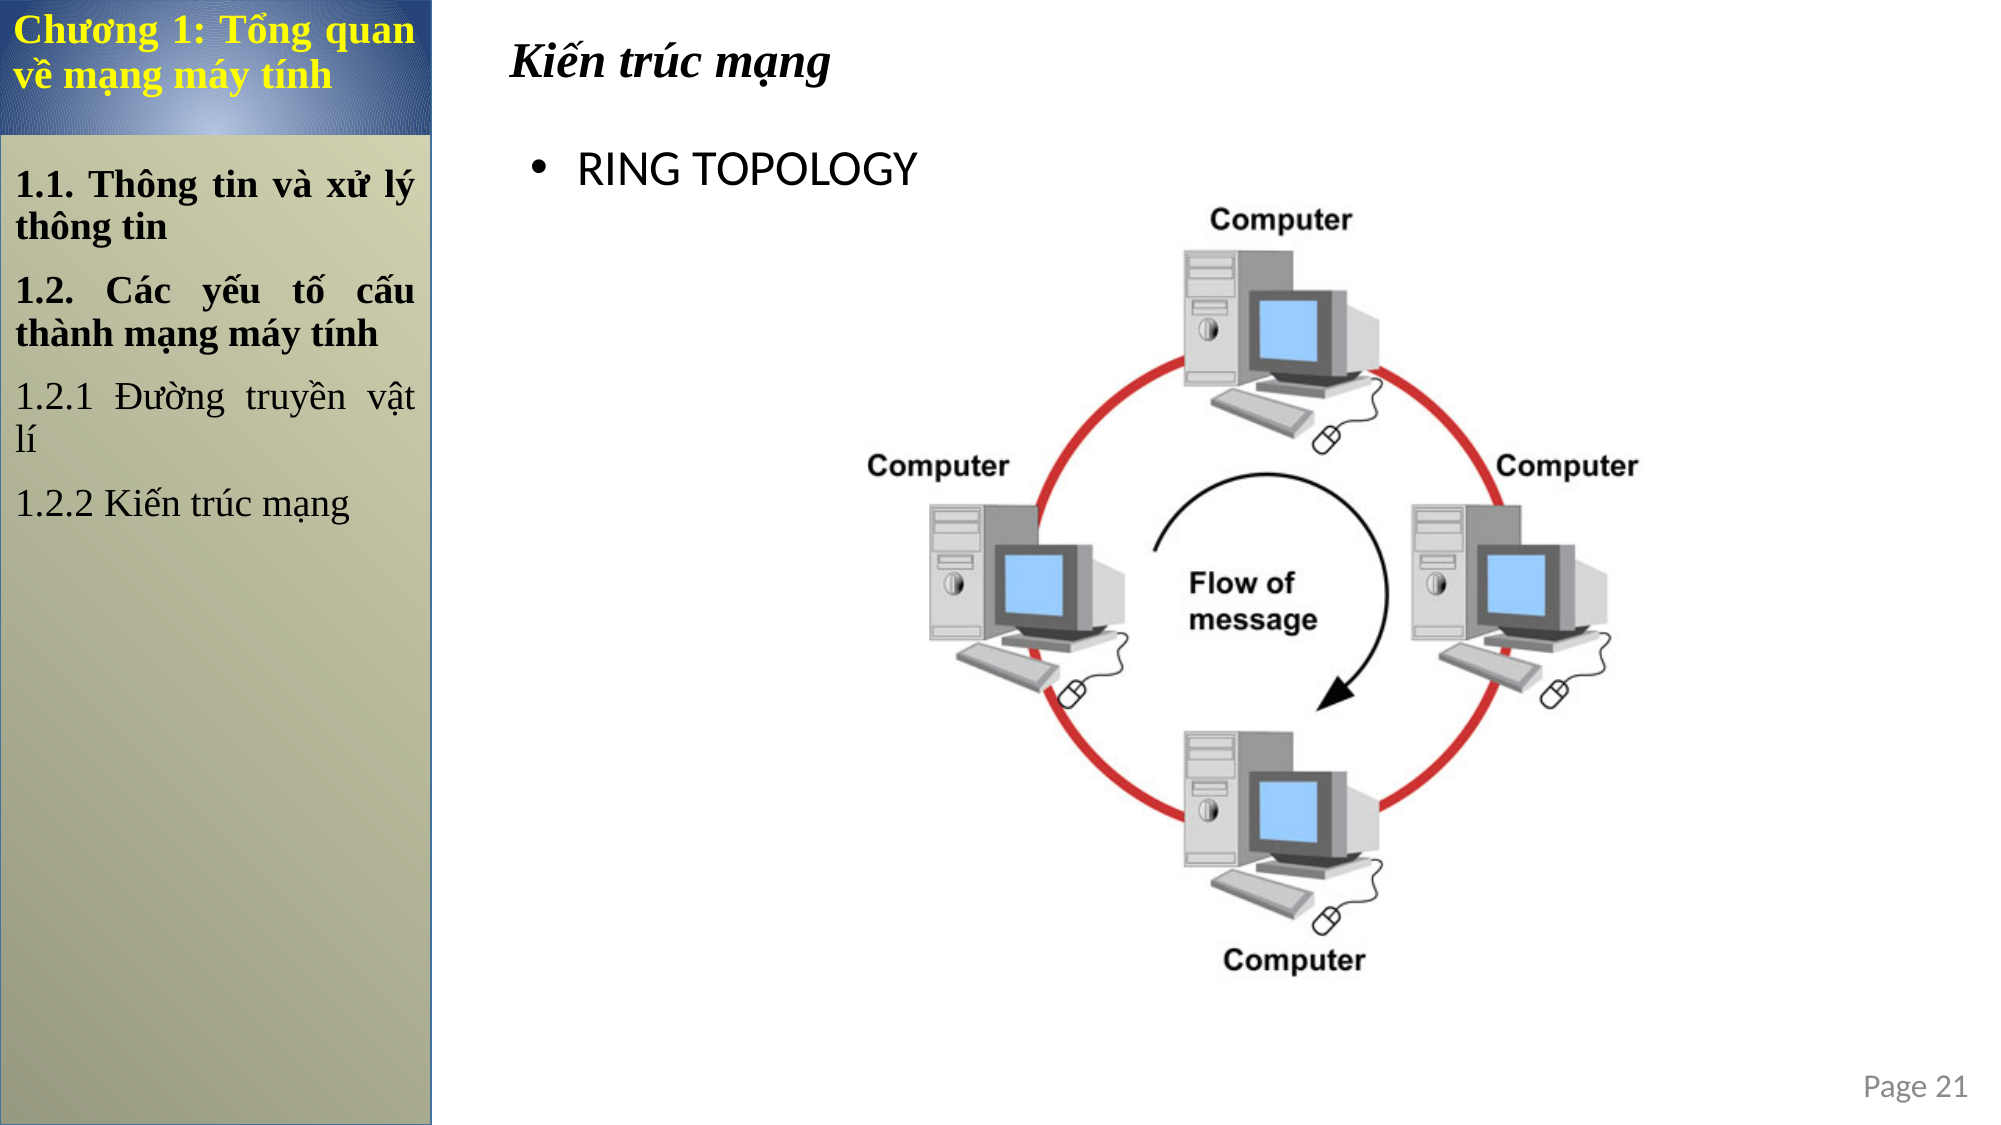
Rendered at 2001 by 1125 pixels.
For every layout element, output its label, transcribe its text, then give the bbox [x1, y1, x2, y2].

picture [867, 204, 1649, 994]
slide_number Page 21 [1811, 1094, 1984, 1112]
list Kiến trúc mạng [494, 26, 1987, 1094]
list 1.1. Thông tin và xử lý thông tin 1.2. Các yếu tố cấu thành mạng máy tính 1.2.1 Đường truyền vật lí 1.2.2 Kiến trúc mạng [0, 155, 431, 1112]
text_box RING TOPOLOGY [515, 134, 2000, 205]
list Chương 1: Tổng quan về mạng máy tính [0, 0, 431, 135]
